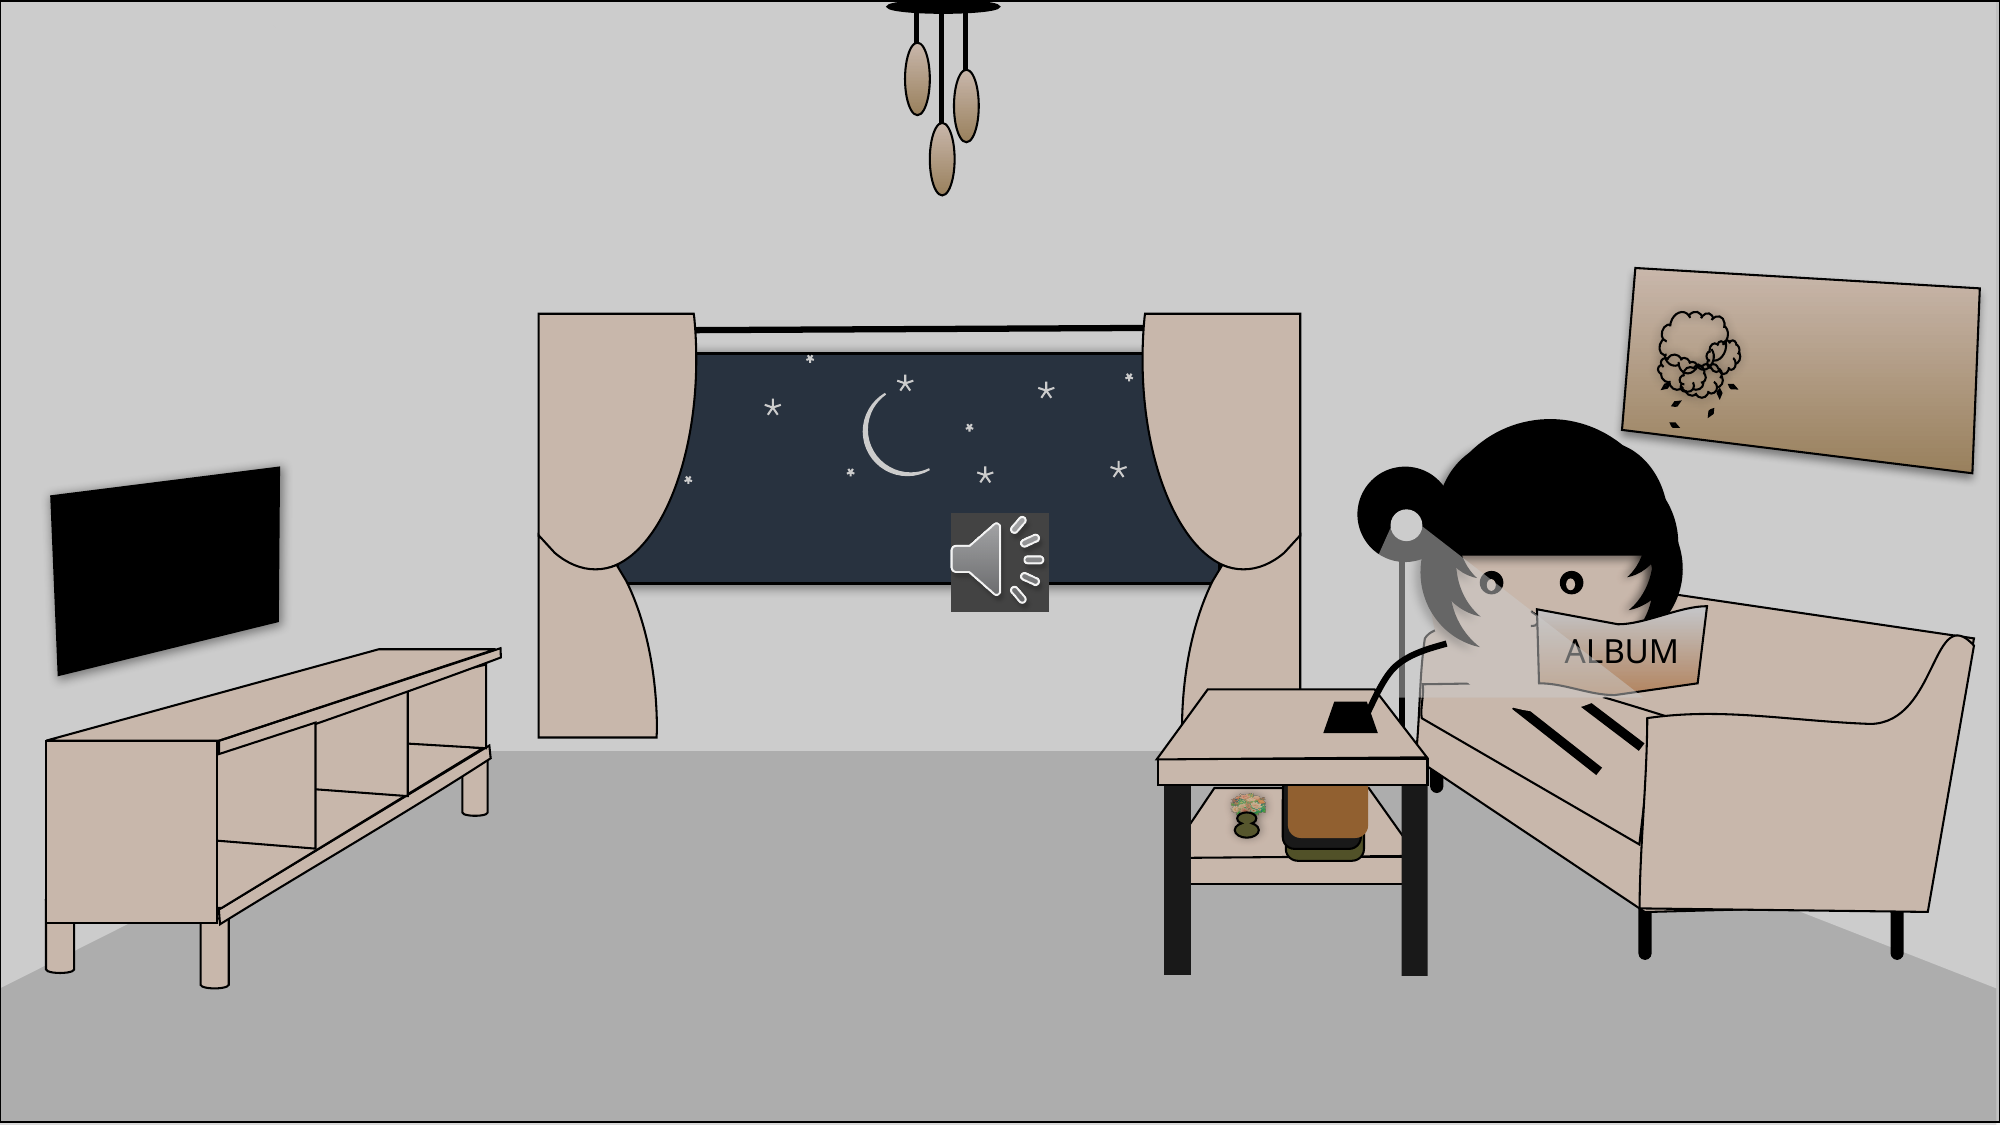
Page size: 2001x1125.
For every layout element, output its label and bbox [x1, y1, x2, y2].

text_box [1415, 580, 1421, 689]
text_box [45, 648, 501, 989]
text_box [1657, 310, 1741, 428]
text_box [1358, 467, 1421, 689]
text_box [538, 313, 1301, 738]
text_box [929, 1, 955, 196]
text_box [1421, 419, 1682, 772]
text_box [1156, 689, 1428, 976]
text_box [953, 0, 979, 143]
picture [949, 512, 1050, 613]
text_box [1428, 580, 1975, 959]
text_box [904, 0, 930, 116]
text_box [0, 0, 2000, 1123]
